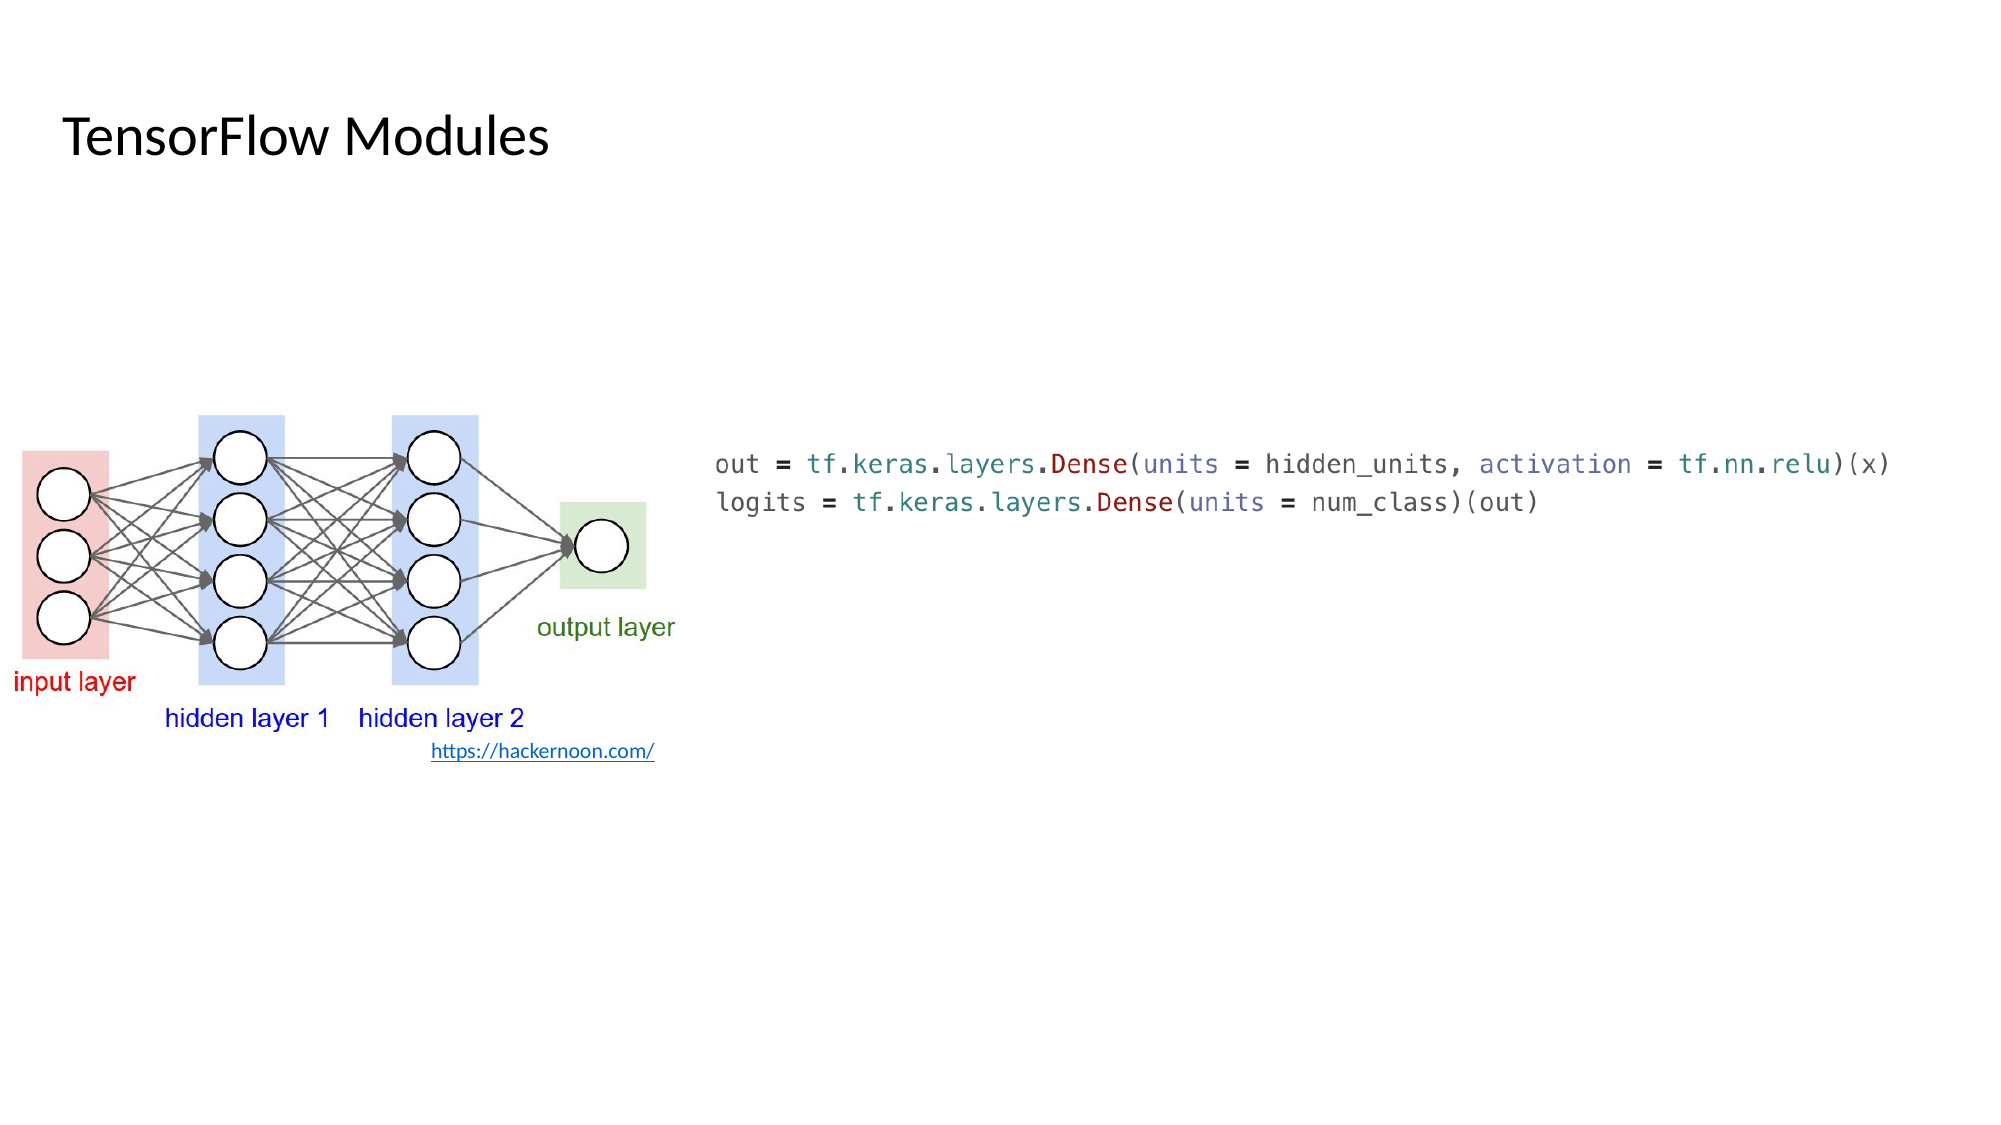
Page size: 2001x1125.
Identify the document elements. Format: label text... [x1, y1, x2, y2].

picture [8, 407, 680, 737]
text_box TensorFlow Modules [47, 89, 566, 175]
picture [706, 443, 1970, 529]
text_box https://hackernoon.com/ [416, 737, 680, 771]
